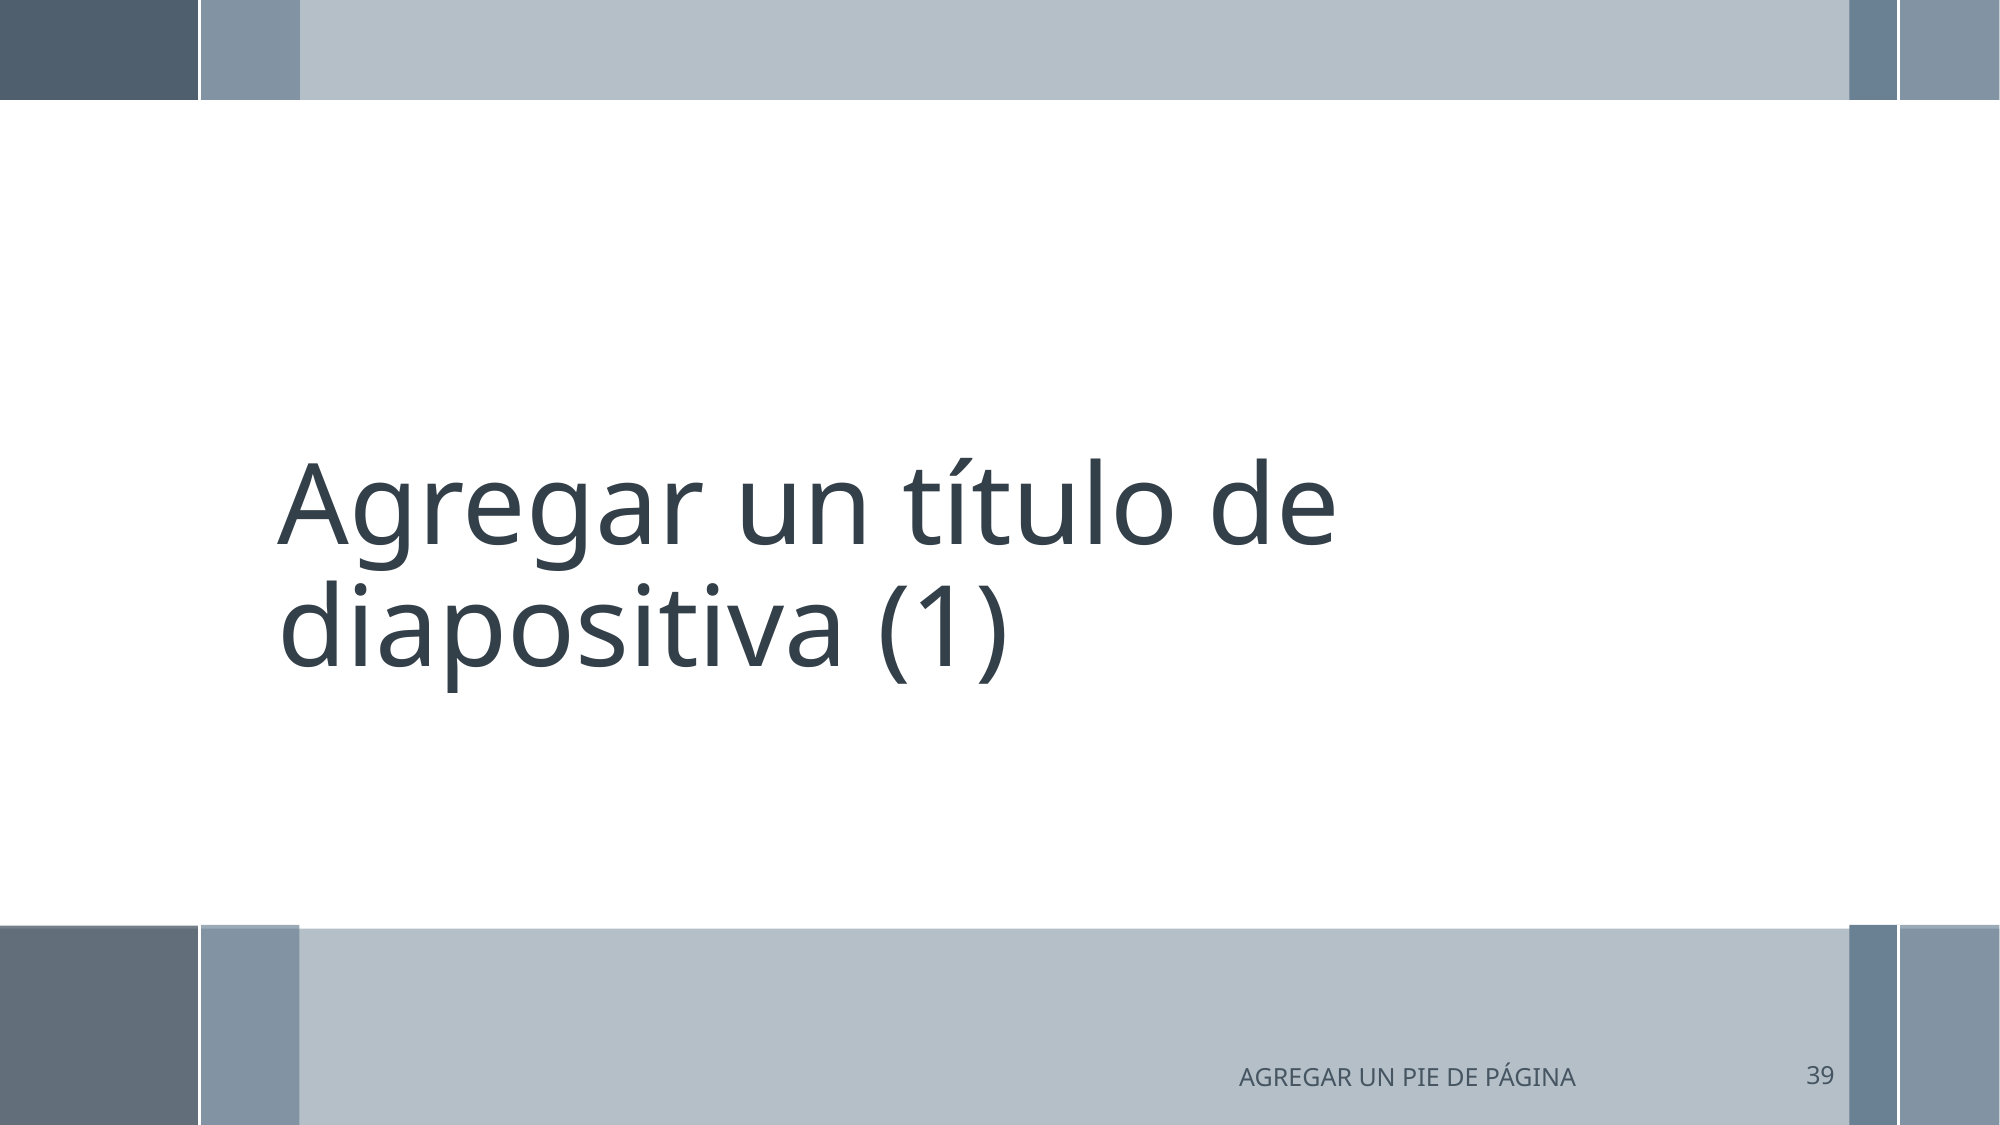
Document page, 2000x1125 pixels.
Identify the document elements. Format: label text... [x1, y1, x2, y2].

title Agregar un título de diapositiva (1) [262, 262, 1622, 698]
slide_number 39 [1749, 1046, 1850, 1107]
footer Agregar un pie de página [1082, 1046, 1734, 1107]
